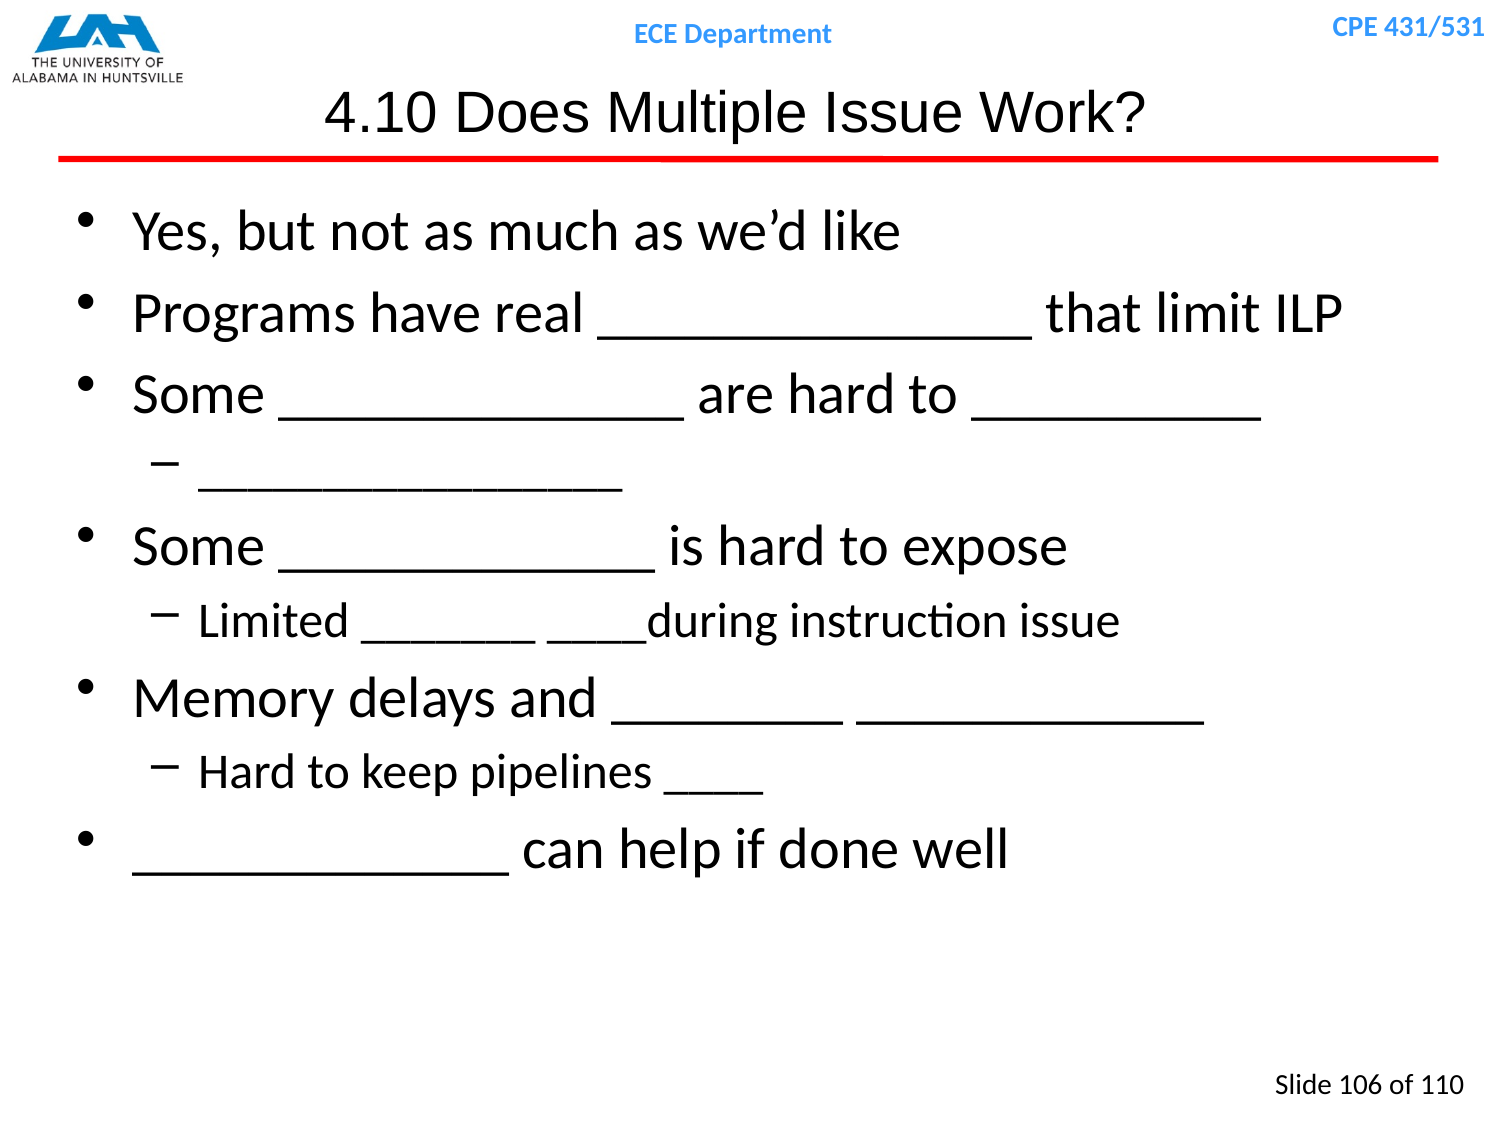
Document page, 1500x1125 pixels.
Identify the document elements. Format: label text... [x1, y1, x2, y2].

picture [0, 0, 194, 57]
text_box Yes, but not as much as we’d like Programs have real _______________ that limit ILP Some ______________ are hard to __________ _________________ Some _____________ is hard to expose Limited _______ ____during instruction issue Memory delays and ________ ____________ Hard to keep pipelines ____ _____________ can help if done well [61, 184, 1419, 1048]
title 4.10 Does Multiple Issue Work? [0, 57, 1473, 161]
